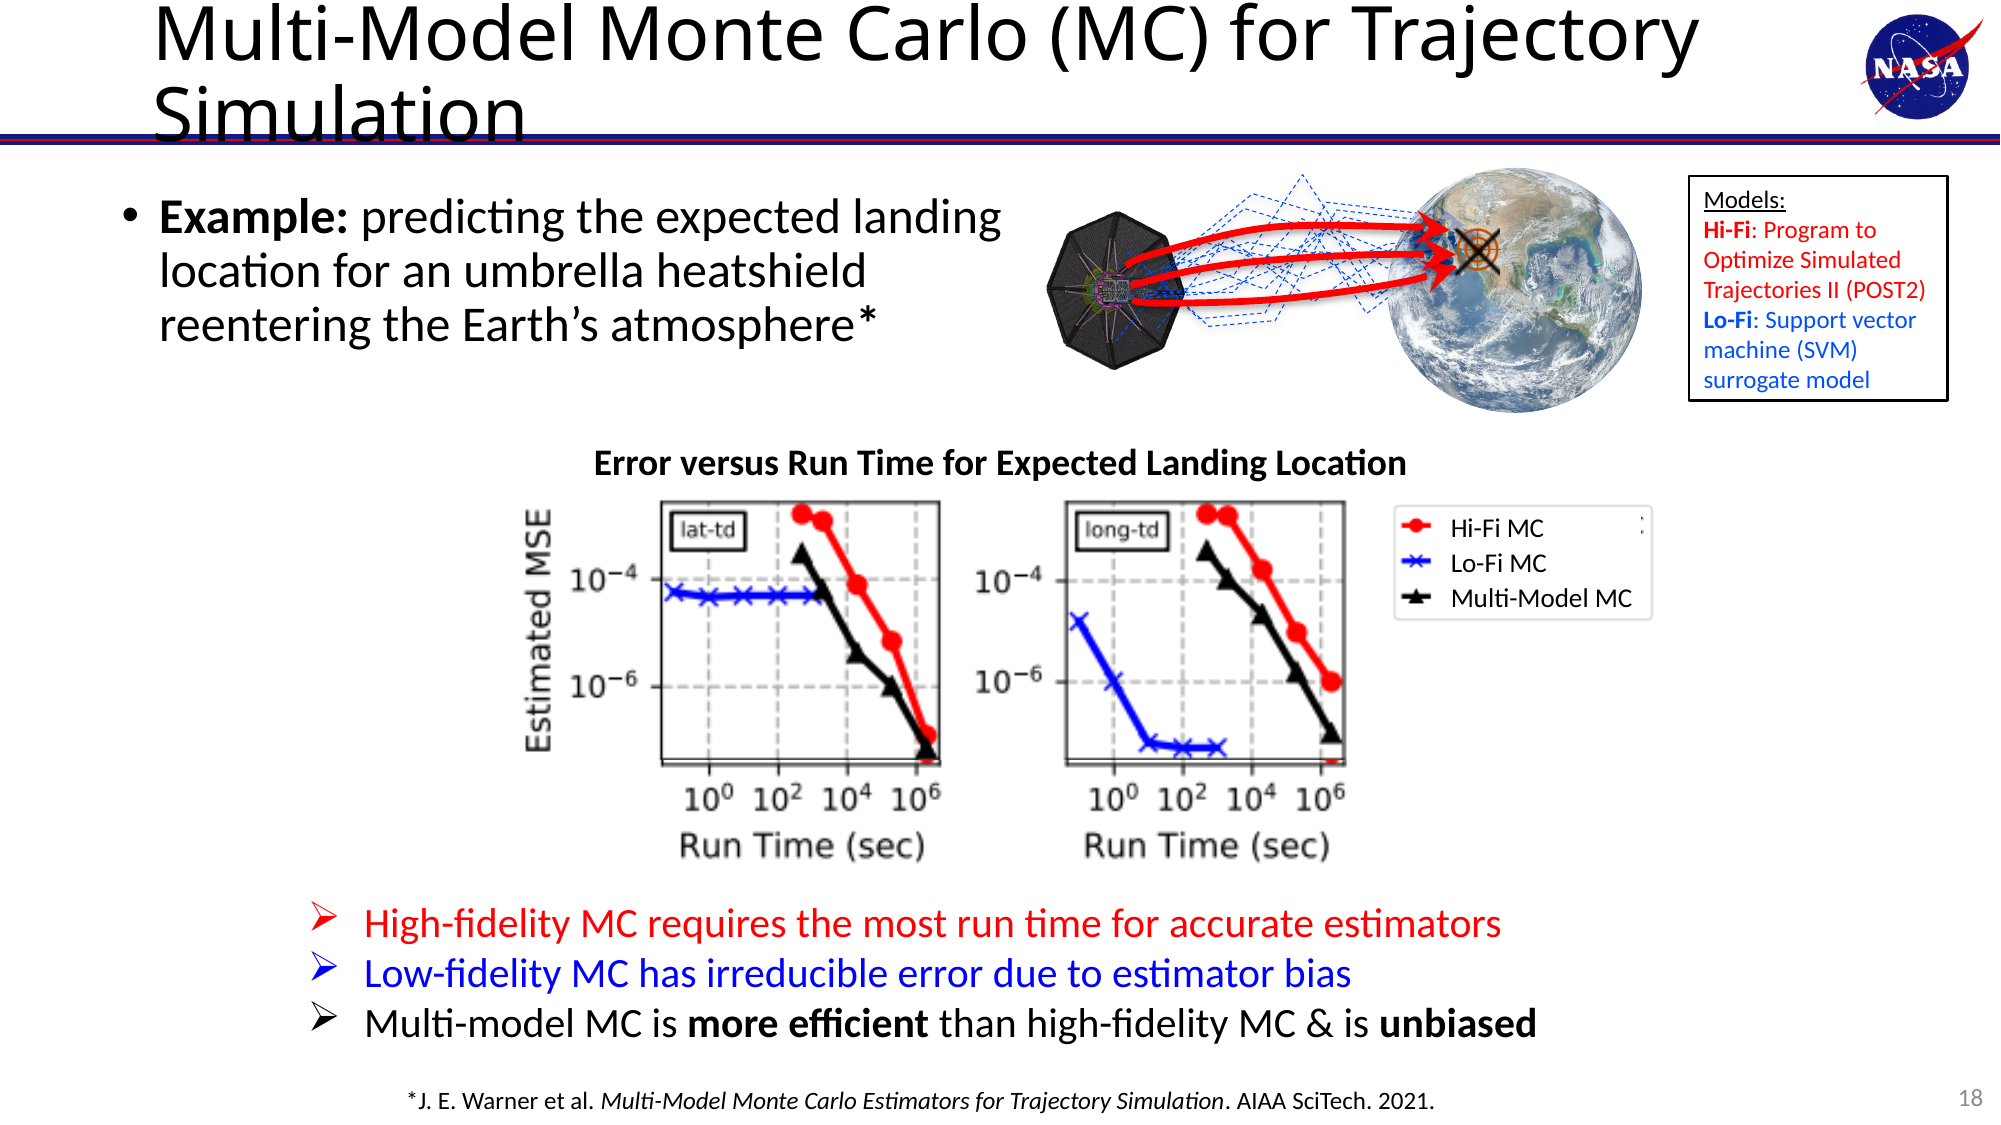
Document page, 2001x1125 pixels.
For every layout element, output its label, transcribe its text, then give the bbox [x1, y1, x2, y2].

text_box High-fidelity MC requires the most run time for accurate estimators Low-fidelity MC has irreducible error due to estimator bias Multi-model MC is more efficient than high-fidelity MC & is unbiased [293, 888, 1711, 1054]
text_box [1386, 499, 1656, 628]
title Multi-Model Monte Carlo (MC) for Trajectory Simulation [137, 0, 1863, 186]
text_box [1042, 148, 1661, 431]
text_box Error versus Run Time for Expected Landing Location [579, 430, 1423, 491]
text_box *J. E. Warner et al. Multi-Model Monte Carlo Estimators for Trajectory Simulation. AIAA SciTech. 2021. [391, 1077, 1609, 1122]
slide_number 18 [1548, 1066, 1999, 1125]
picture [1863, 12, 1985, 121]
text_box Example: predicting the expected landing location for an umbrella heatshield reentering the Earth’s atmosphere* [106, 182, 1024, 382]
text_box Models: Hi-Fi: Program to Optimize Simulated Trajectories II (POST2) Lo-Fi: Support vector machine (SVM) surrogate model [1688, 176, 1948, 401]
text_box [504, 481, 1374, 880]
